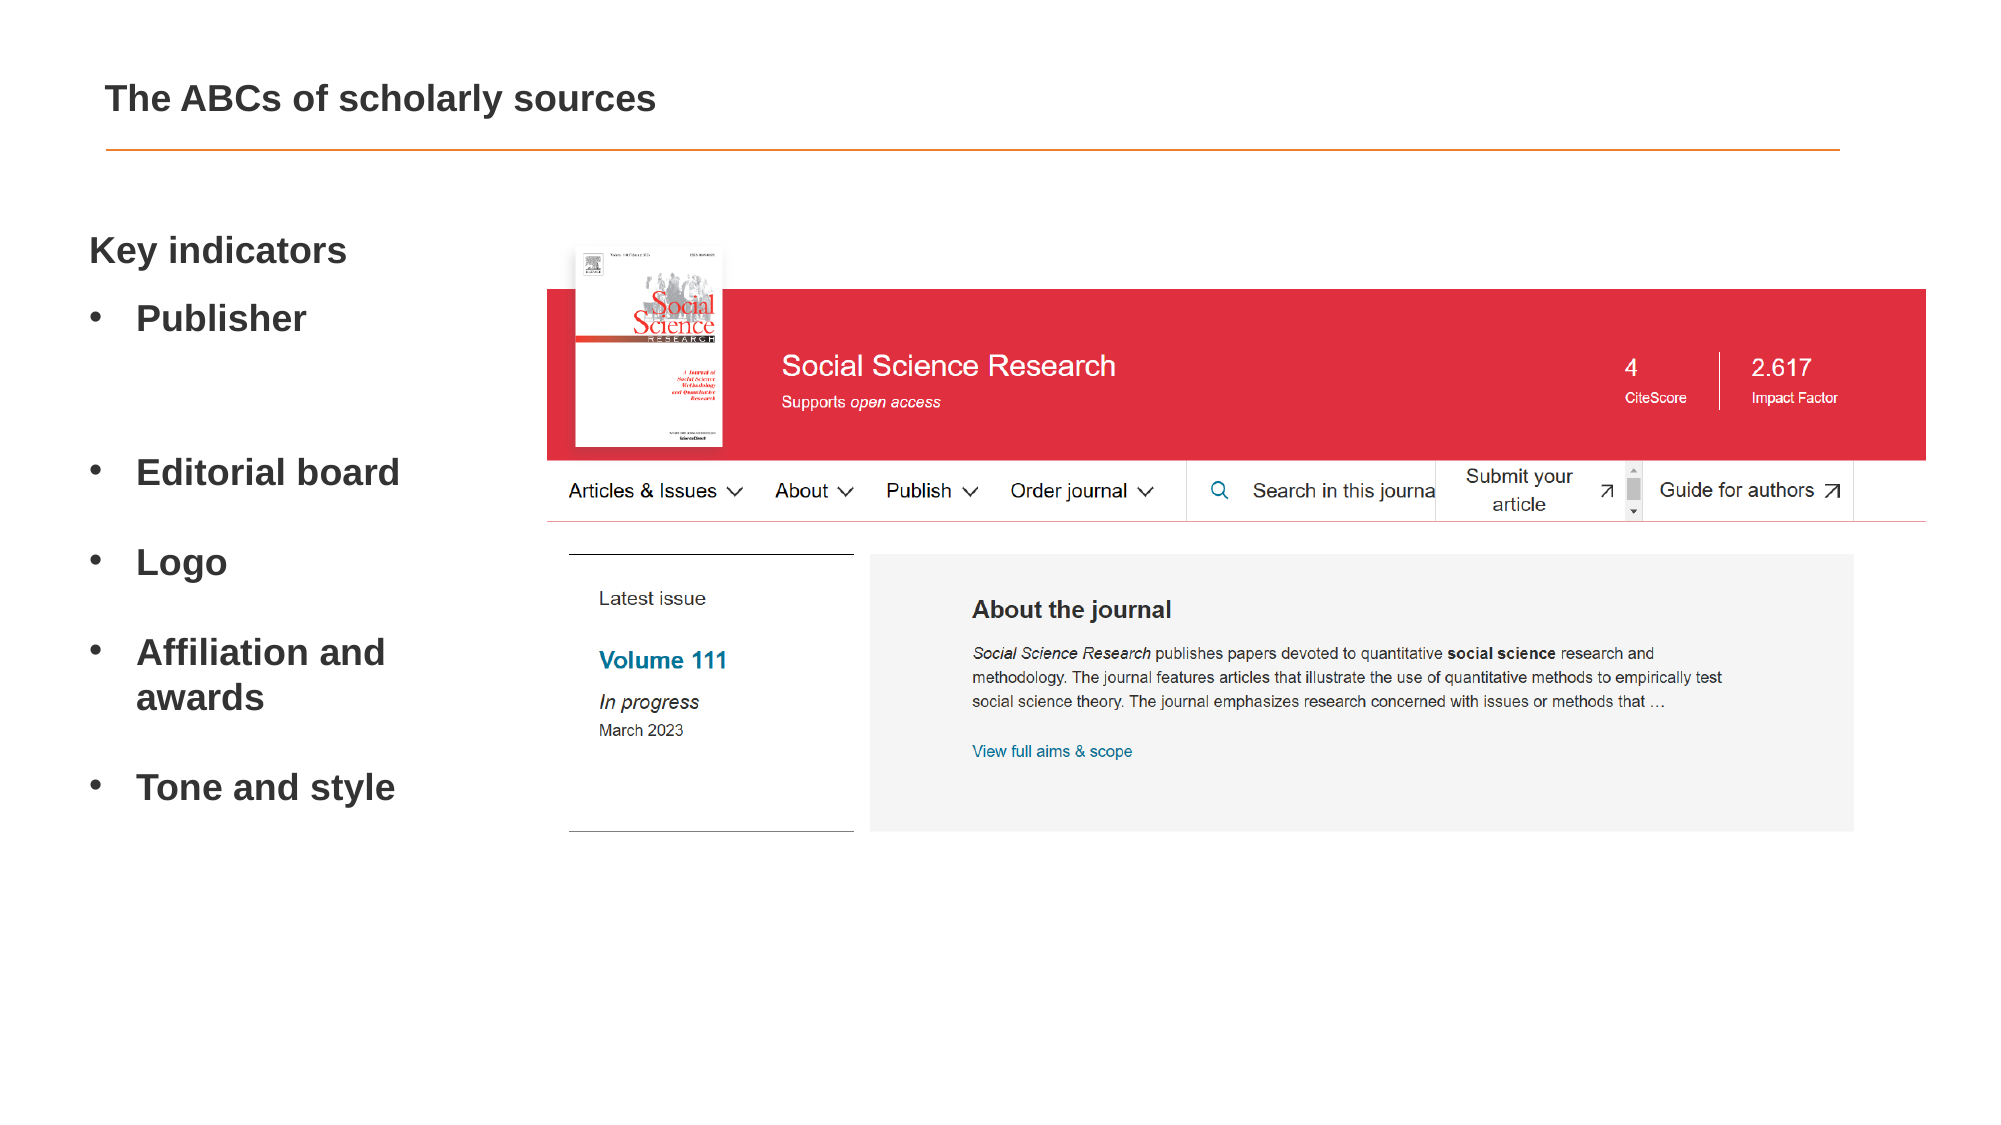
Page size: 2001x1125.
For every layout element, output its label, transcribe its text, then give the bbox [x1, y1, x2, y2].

text_box Editorial board Logo Affiliation and awards Tone and style [74, 440, 456, 815]
text_box Publisher [74, 286, 381, 347]
text_box The ABCs of scholarly sources [89, 66, 712, 127]
text_box Key indicators [74, 218, 697, 278]
picture [547, 240, 1926, 840]
